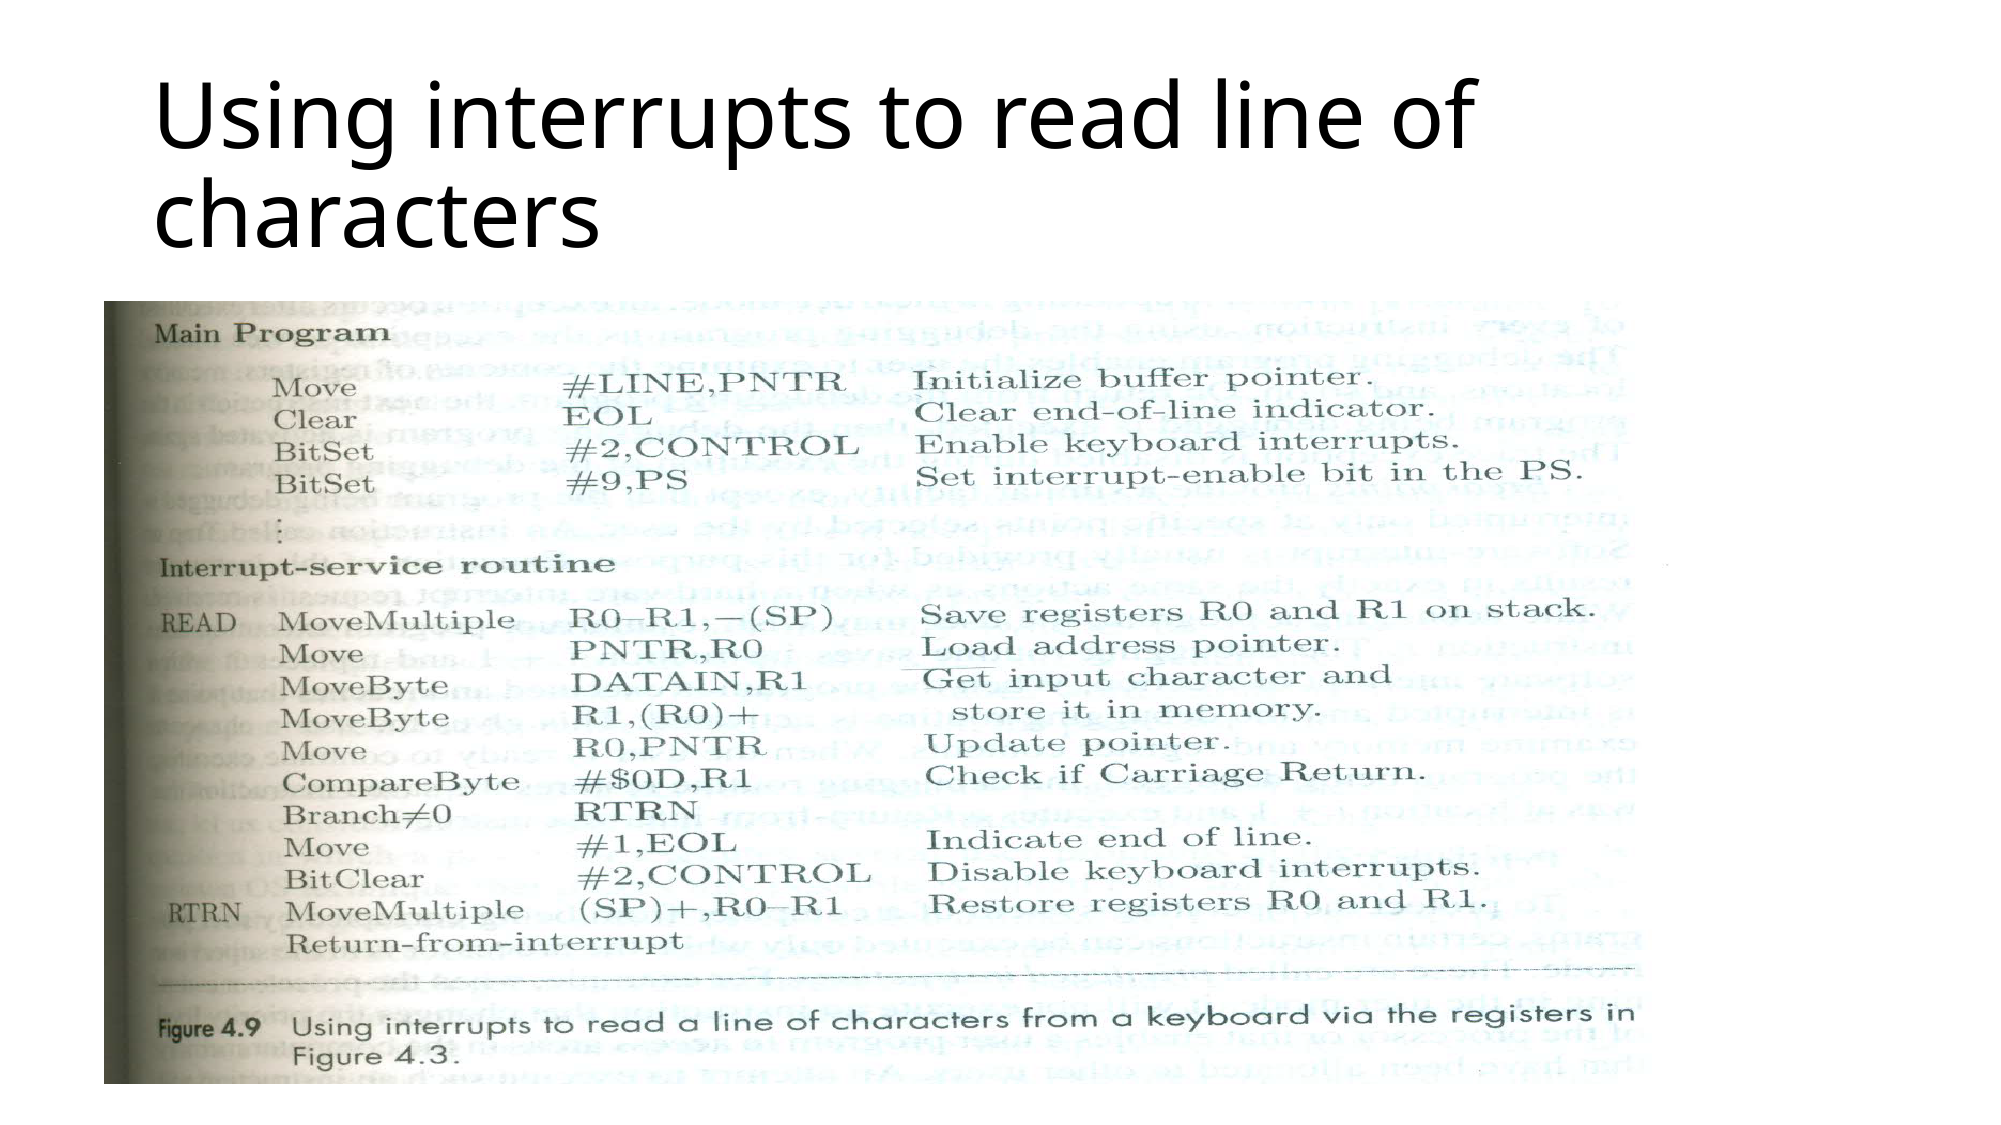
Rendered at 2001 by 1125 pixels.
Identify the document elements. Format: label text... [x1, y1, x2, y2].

picture [104, 301, 1686, 1084]
title Using interrupts to read line of characters [137, 59, 1863, 278]
